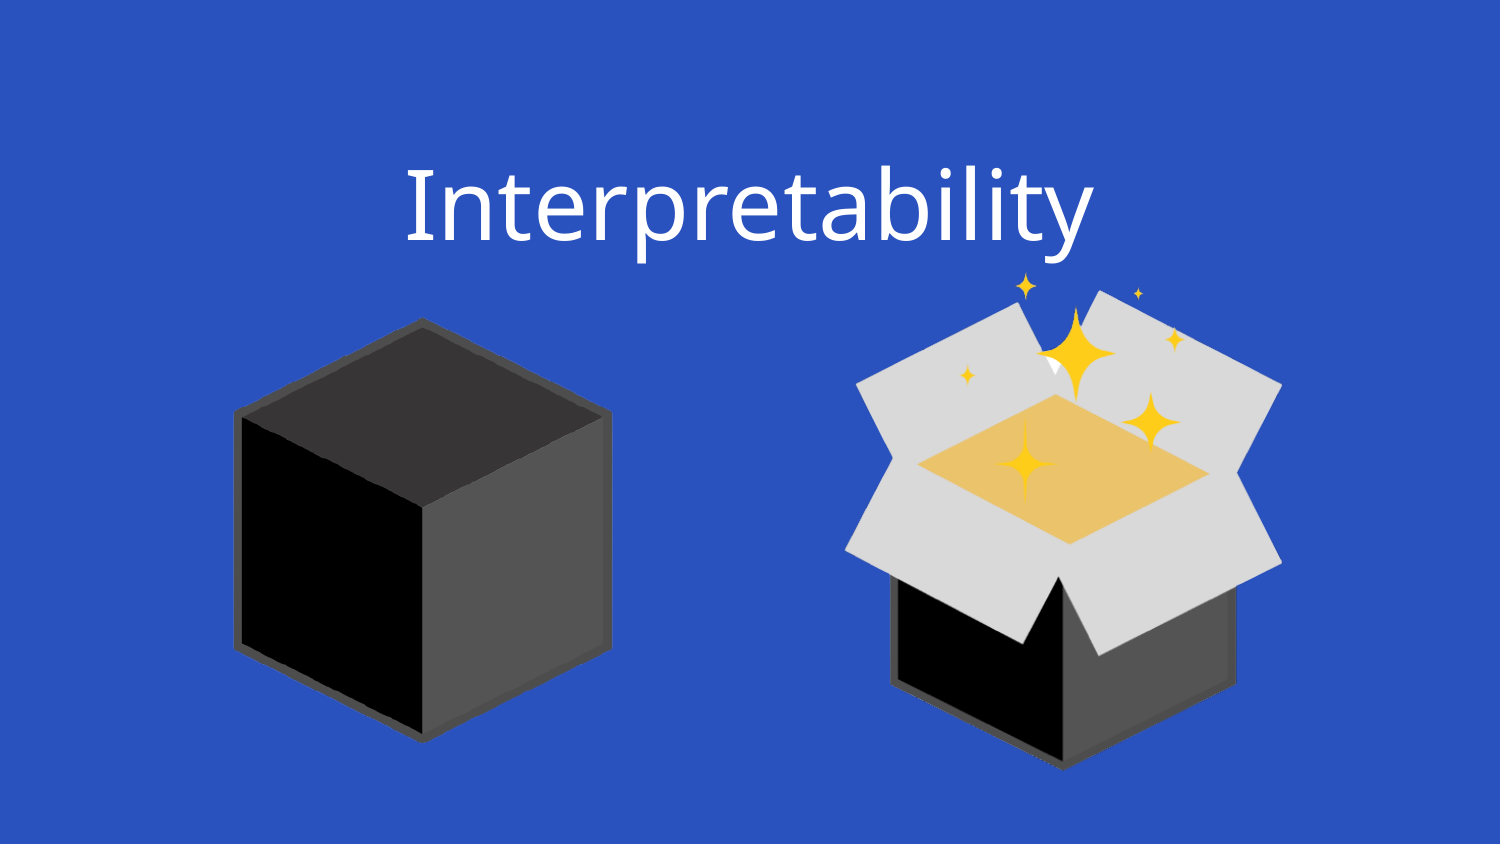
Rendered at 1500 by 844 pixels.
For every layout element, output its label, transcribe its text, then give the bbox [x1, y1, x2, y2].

picture [182, 277, 654, 768]
picture [827, 258, 1318, 787]
text_box Interpretability [355, 109, 1145, 275]
